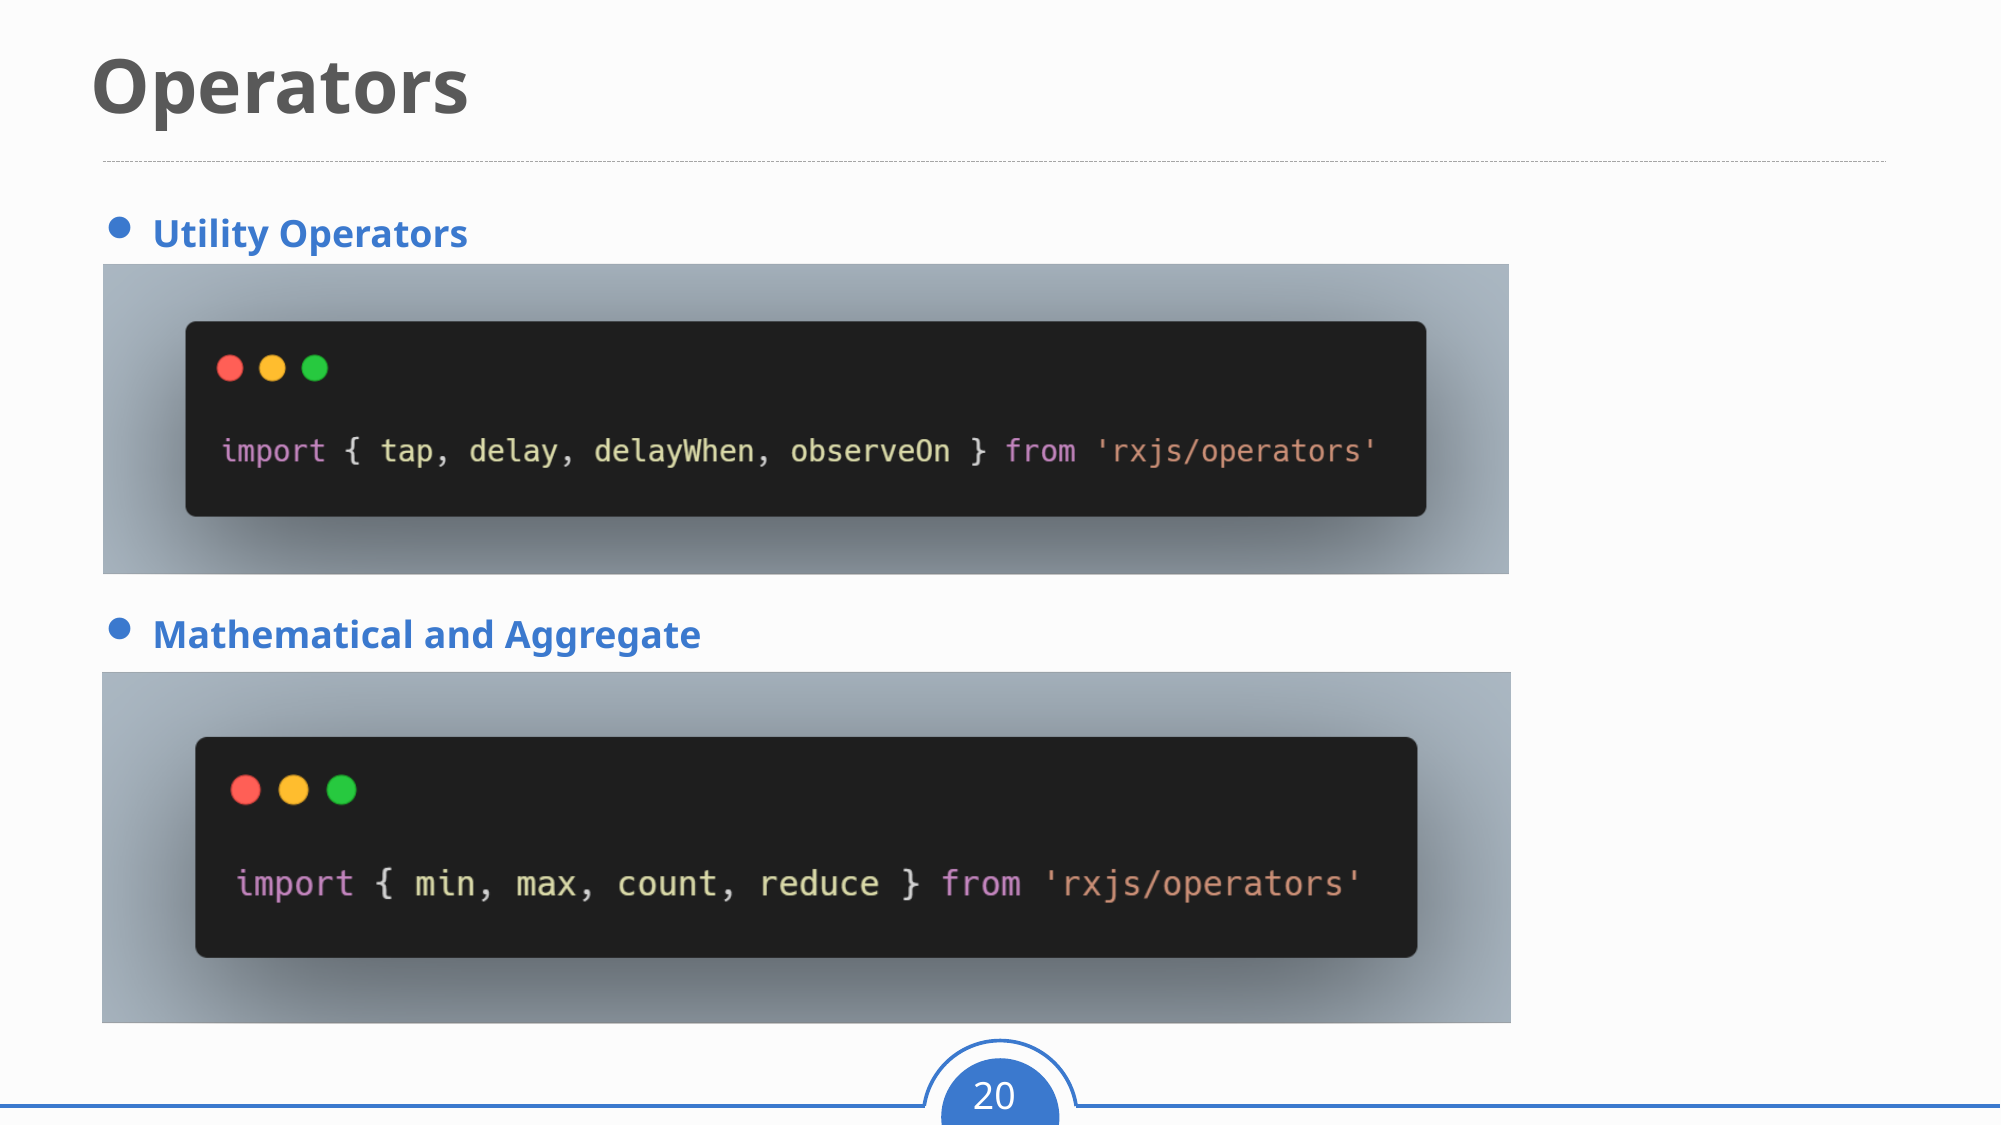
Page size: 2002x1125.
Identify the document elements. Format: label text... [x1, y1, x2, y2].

text_box Operators [76, 30, 486, 136]
text_box Utility Operators [90, 180, 836, 263]
picture [102, 670, 1511, 1024]
text_box Mathematical and Aggregate Operator [90, 581, 836, 732]
picture [102, 263, 1509, 575]
